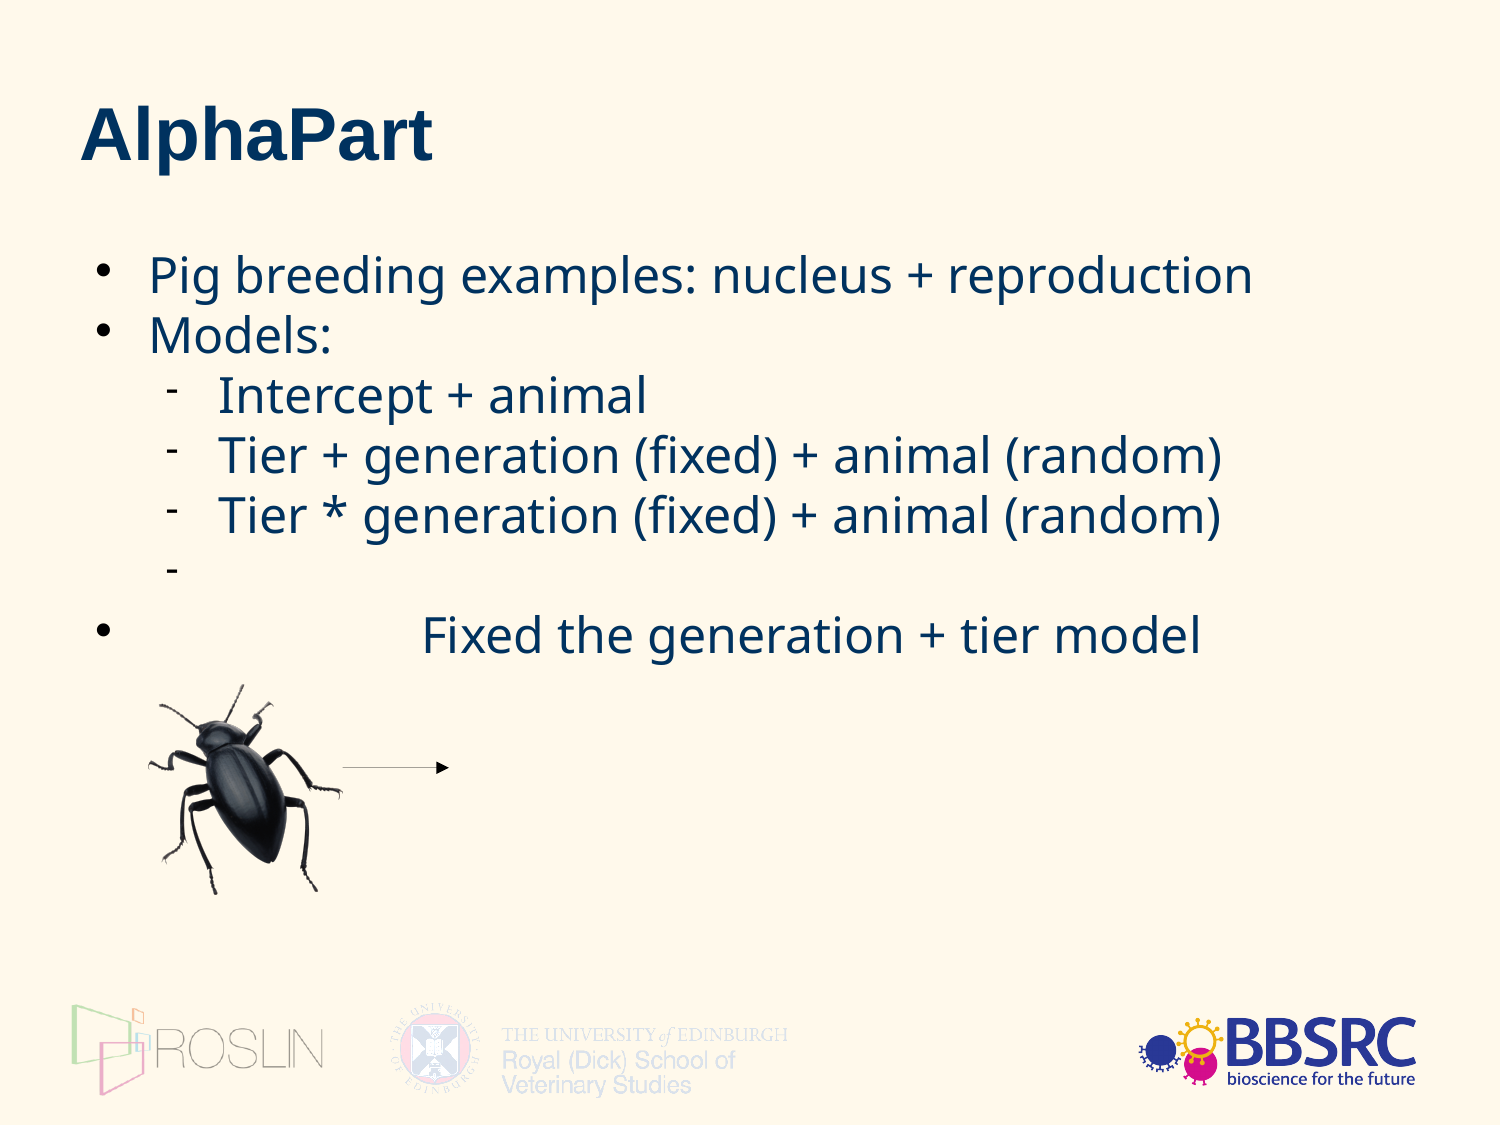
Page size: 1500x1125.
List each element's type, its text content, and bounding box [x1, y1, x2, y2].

picture [1137, 1014, 1416, 1092]
text_box AlphaPart [64, 78, 1425, 185]
text_box Pig breeding examples: nucleus + reproduction Models: Intercept + animal Tier + generation (fixed) + animal (random) Tier * generation (fixed) + animal (random) Fixed the generation + tier model [62, 236, 1425, 975]
text_box [346, 761, 449, 774]
picture [148, 684, 343, 895]
picture [64, 975, 336, 1118]
